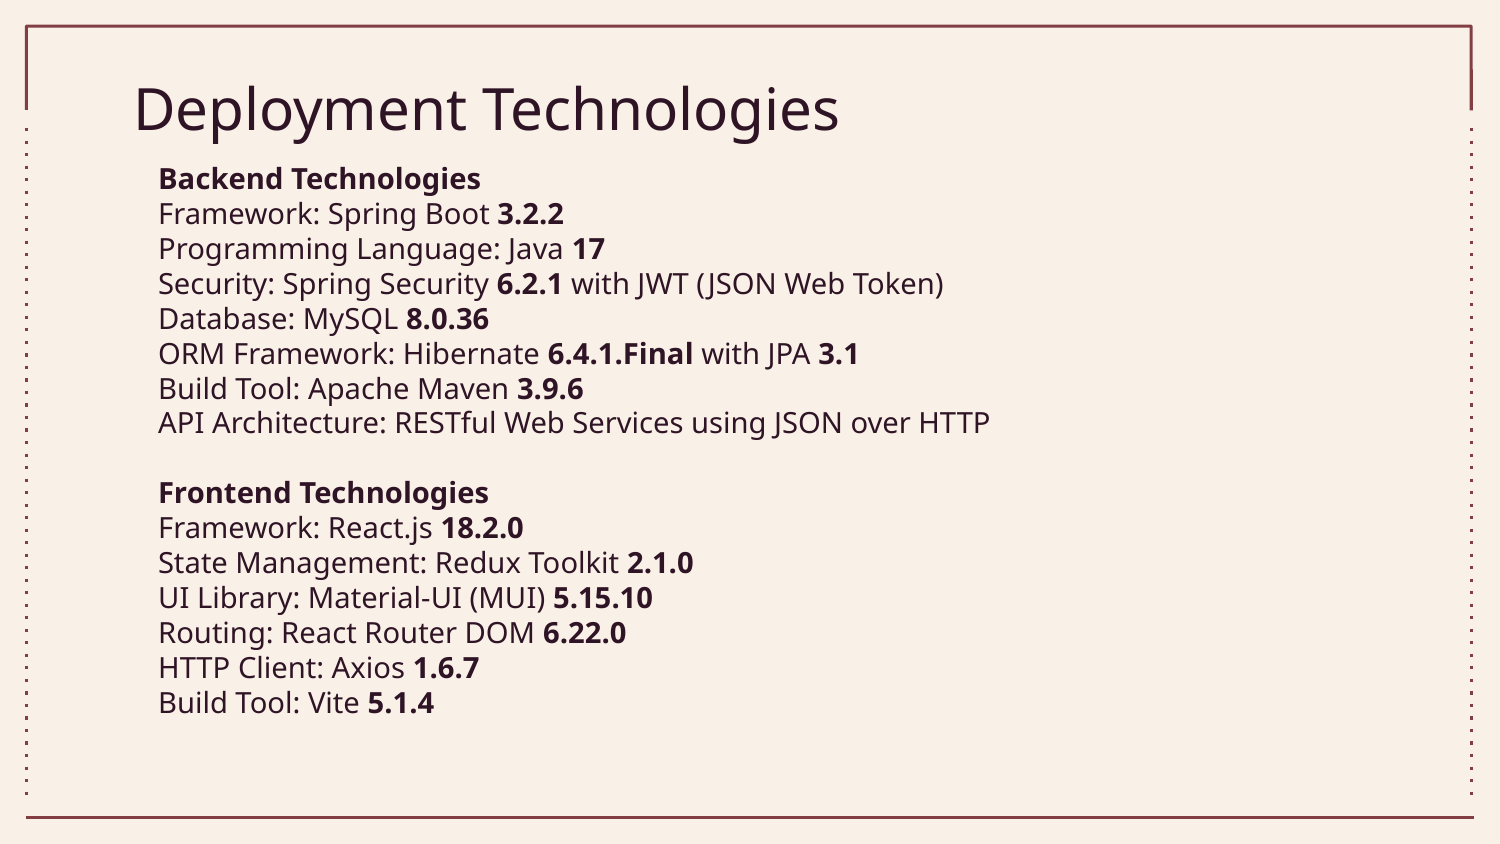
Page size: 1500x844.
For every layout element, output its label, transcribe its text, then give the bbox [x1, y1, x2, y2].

title Deployment Technologies [118, 56, 1382, 145]
list Backend Technologies Framework: Spring Boot 3.2.2 Programming Language: Java 17 Security: Spring Security 6.2.1 with JWT (JSON Web Token) Database: MySQL 8.0.36 ORM Framework: Hibernate 6.4.1.Final with JPA 3.1 Build Tool: Apache Maven 3.9.6 API Architecture: RESTful Web Services using JSON over HTTP Frontend Technologies Framework: React.js 18.2.0 State Management: Redux Toolkit 2.1.0 UI Library: Material-UI (MUI) 5.15.10 Routing: React Router DOM 6.22.0 HTTP Client: Axios 1.6.7 Build Tool: Vite 5.1.4 [118, 145, 1382, 760]
